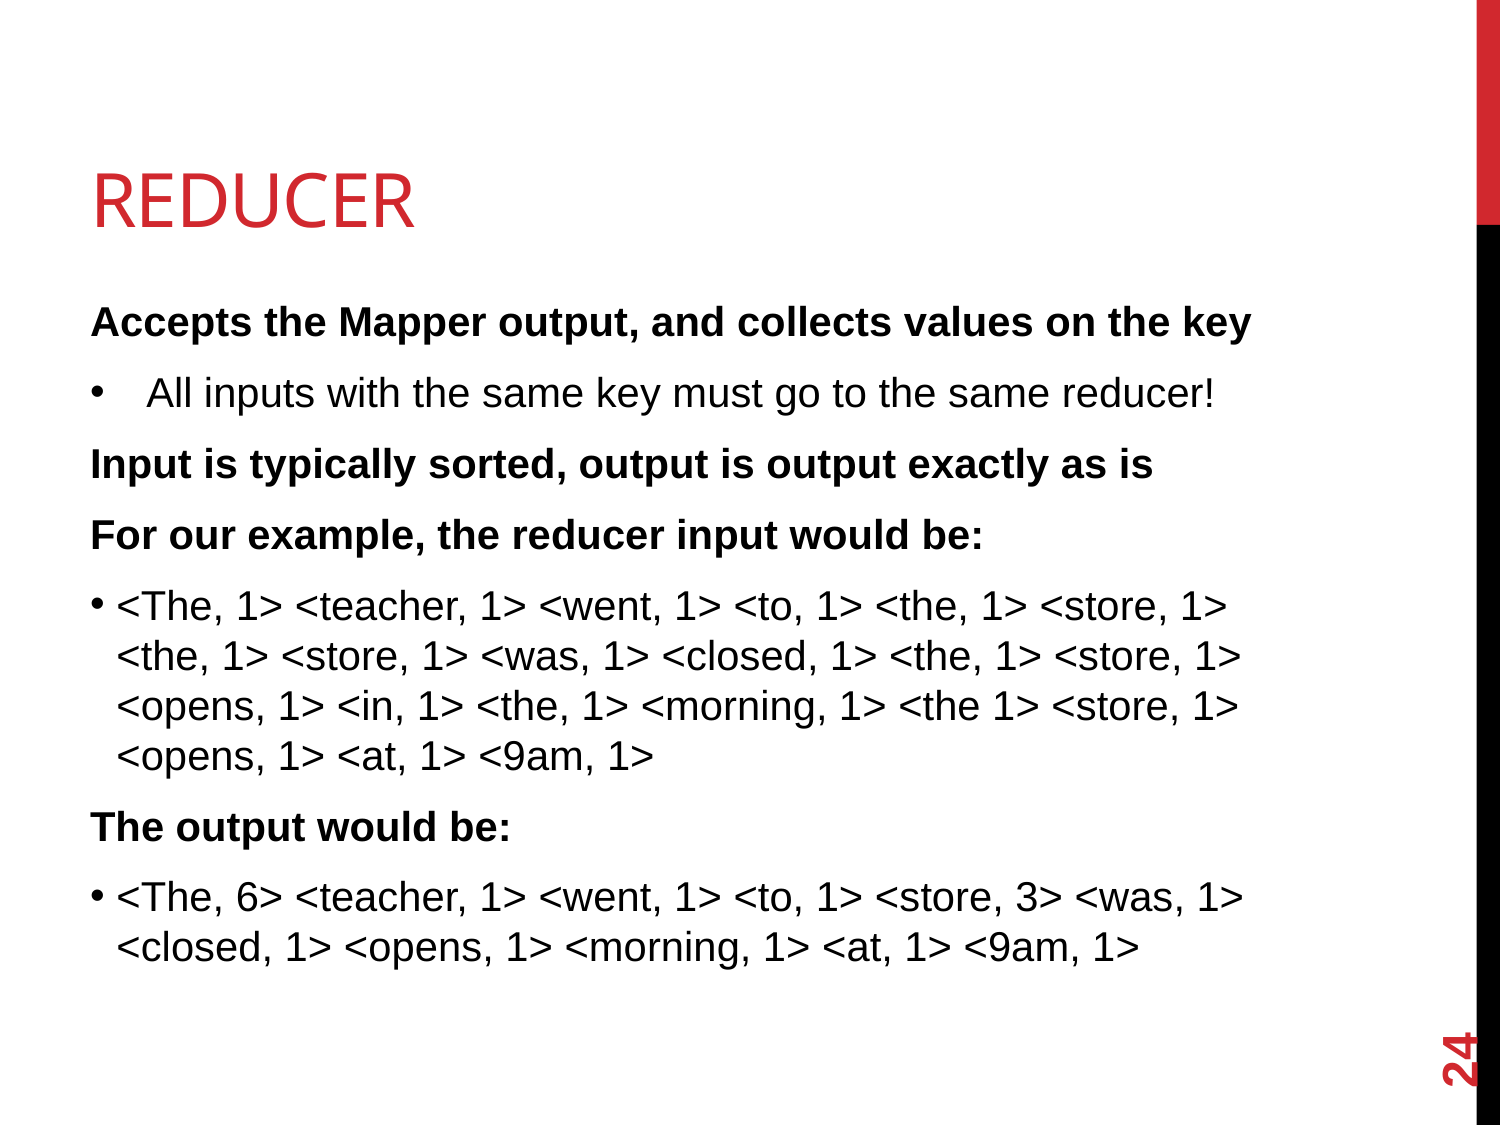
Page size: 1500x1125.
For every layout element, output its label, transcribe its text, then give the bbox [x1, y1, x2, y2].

title Reducer [75, 25, 1025, 250]
list Accepts the Mapper output, and collects values on the key All inputs with the same key must go to the same reducer! Input is typically sorted, output is output exactly as is For our example, the reducer input would be: <The, 1> <teacher, 1> <went, 1> <to, 1> <the, 1> <store, 1> <the, 1> <store, 1> <was, 1> <closed, 1> <the, 1> <store, 1> <opens, 1> <in, 1> <the, 1> <morning, 1> <the 1> <store, 1> <opens, 1> <at, 1> <9am, 1> The output would be: <The, 6> <teacher, 1> <went, 1> <to, 1> <store, 3> <was, 1> <closed, 1> <opens, 1> <morning, 1> <at, 1> <9am, 1> [75, 287, 1325, 1005]
slide_number 24 [1427, 887, 1488, 1104]
